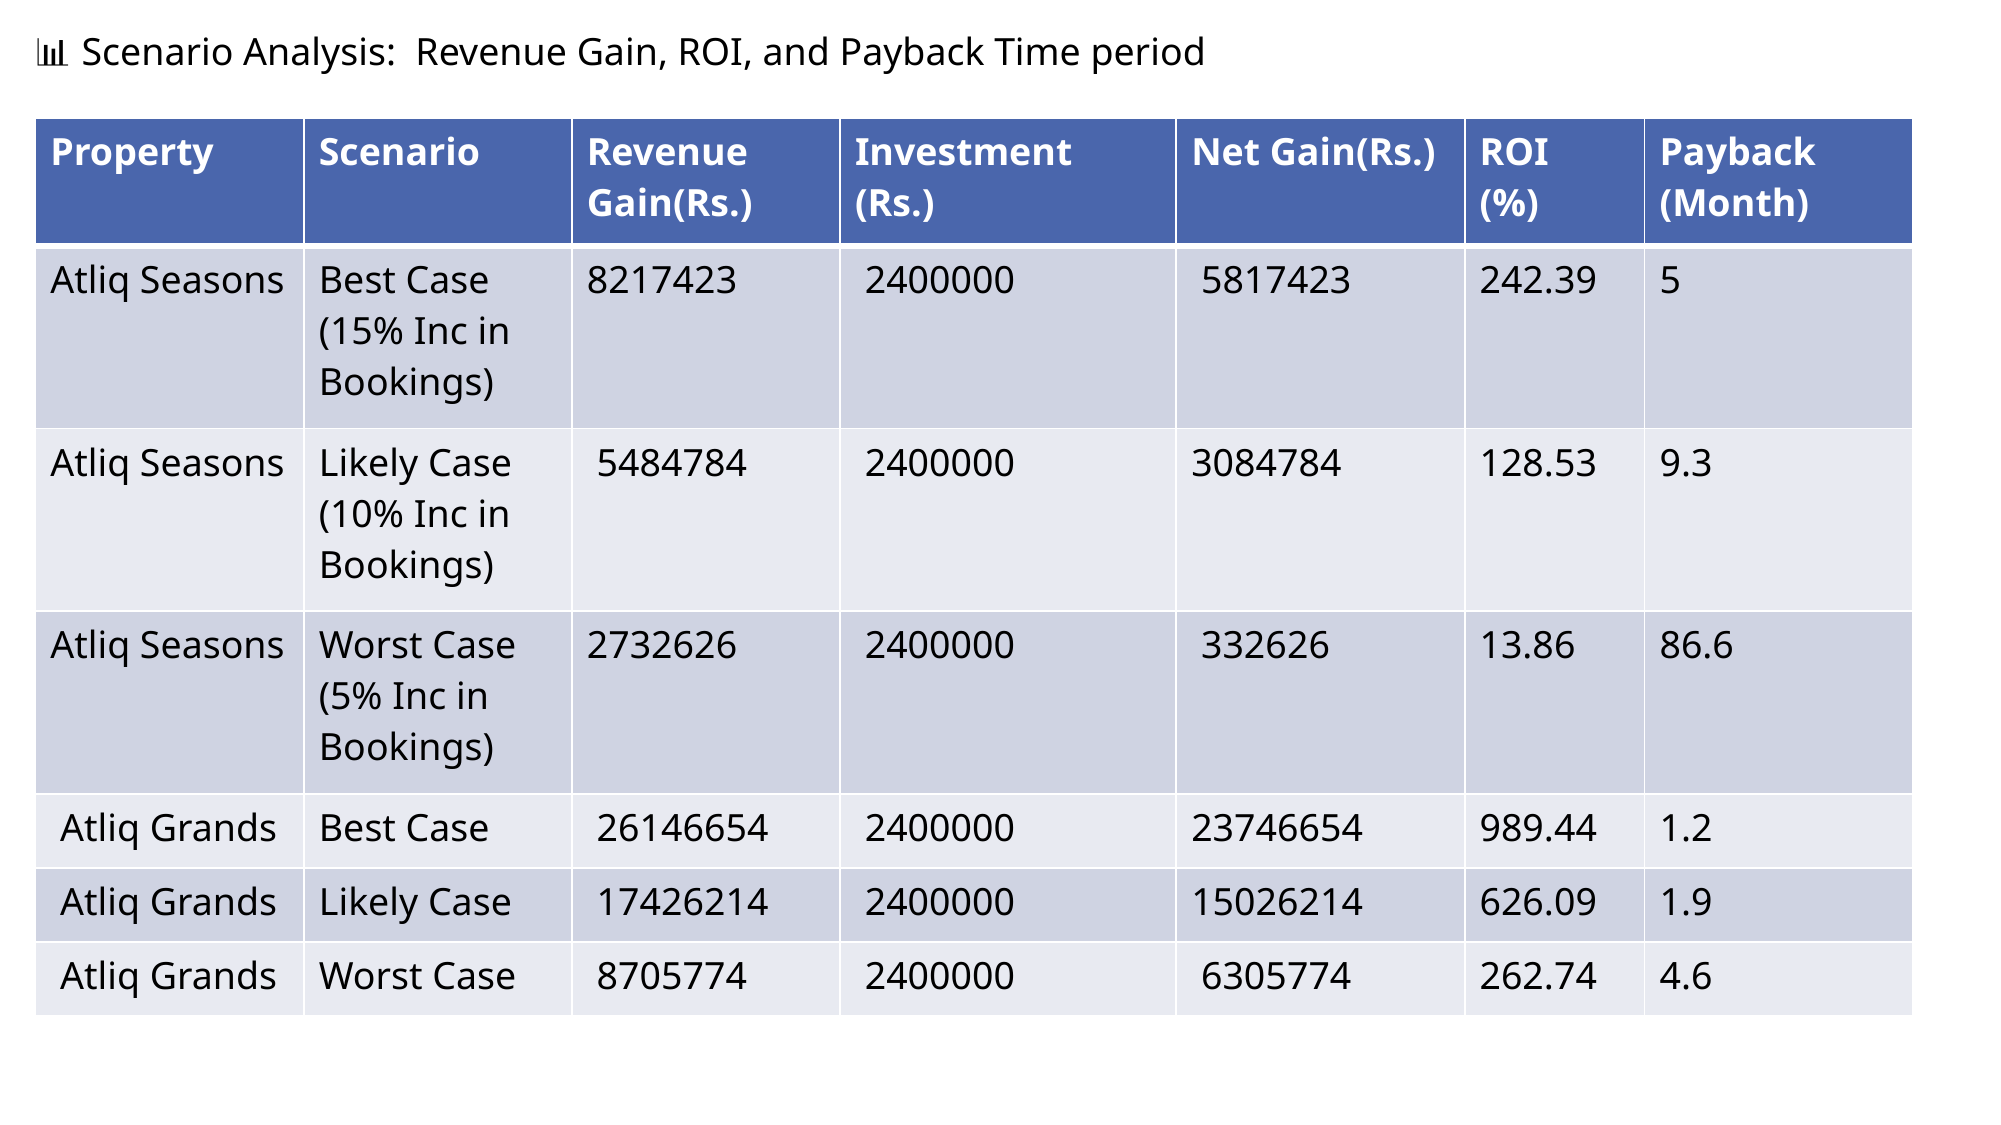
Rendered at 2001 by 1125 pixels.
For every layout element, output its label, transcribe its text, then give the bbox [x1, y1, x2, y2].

table_cell Worst Case [305, 943, 571, 1015]
table_cell 26146654 [573, 795, 839, 867]
table_header Property [36, 119, 303, 243]
table_cell 15026214 [1177, 869, 1464, 941]
table_cell 2732626 [573, 612, 839, 793]
table_cell 5817423 [1177, 249, 1464, 428]
table_header Revenue Gain(Rs.) [573, 119, 839, 243]
table_cell 2400000 [841, 249, 1175, 428]
table_cell Worst Case (5% Inc in Bookings) [305, 612, 571, 793]
table_header ROI (%) [1466, 119, 1644, 243]
table_cell 2400000 [841, 943, 1175, 1015]
table_cell 2400000 [841, 869, 1175, 941]
table_cell 4.6 [1645, 943, 1912, 1015]
table_cell 23746654 [1177, 795, 1464, 867]
table_cell Likely Case (10% Inc in Bookings) [305, 429, 571, 610]
table_cell 989.44 [1466, 795, 1644, 867]
table_cell Best Case [305, 795, 571, 867]
table_cell 2400000 [841, 429, 1175, 610]
table_header Net Gain(Rs.) [1177, 119, 1464, 243]
table_cell Atliq Seasons [36, 249, 303, 428]
table_cell 5 [1645, 249, 1912, 428]
table_cell Atliq Grands [36, 869, 303, 941]
table_cell Atliq Grands [36, 795, 303, 867]
table_cell 8217423 [573, 249, 839, 428]
table_cell Best Case (15% Inc in Bookings) [305, 249, 571, 428]
table_header Scenario [305, 119, 571, 243]
table_cell 242.39 [1466, 249, 1644, 428]
table_cell Atliq Seasons [36, 429, 303, 610]
table_cell 2400000 [841, 612, 1175, 793]
table_cell 332626 [1177, 612, 1464, 793]
table_cell Atliq Grands [36, 943, 303, 1015]
table_cell Atliq Seasons [36, 612, 303, 793]
table_cell 262.74 [1466, 943, 1644, 1015]
table_cell 17426214 [573, 869, 839, 941]
table_cell 3084784 [1177, 429, 1464, 610]
table_cell 1.2 [1645, 795, 1912, 867]
table_header Investment (Rs.) [841, 119, 1175, 243]
table_cell 128.53 [1466, 429, 1644, 610]
table_cell Likely Case [305, 869, 571, 941]
table_cell 86.6 [1645, 612, 1912, 793]
table_cell 626.09 [1466, 869, 1644, 941]
text_box 📊 Scenario Analysis: Revenue Gain, ROI, and Payback Time period [19, 20, 1331, 141]
table_cell 6305774 [1177, 943, 1464, 1015]
table_cell 9.3 [1645, 429, 1912, 610]
table_cell 1.9 [1645, 869, 1912, 941]
table_cell 5484784 [573, 429, 839, 610]
table_cell 2400000 [841, 795, 1175, 867]
table_header Payback (Month) [1645, 119, 1912, 243]
table_cell 8705774 [573, 943, 839, 1015]
table_cell 13.86 [1466, 612, 1644, 793]
